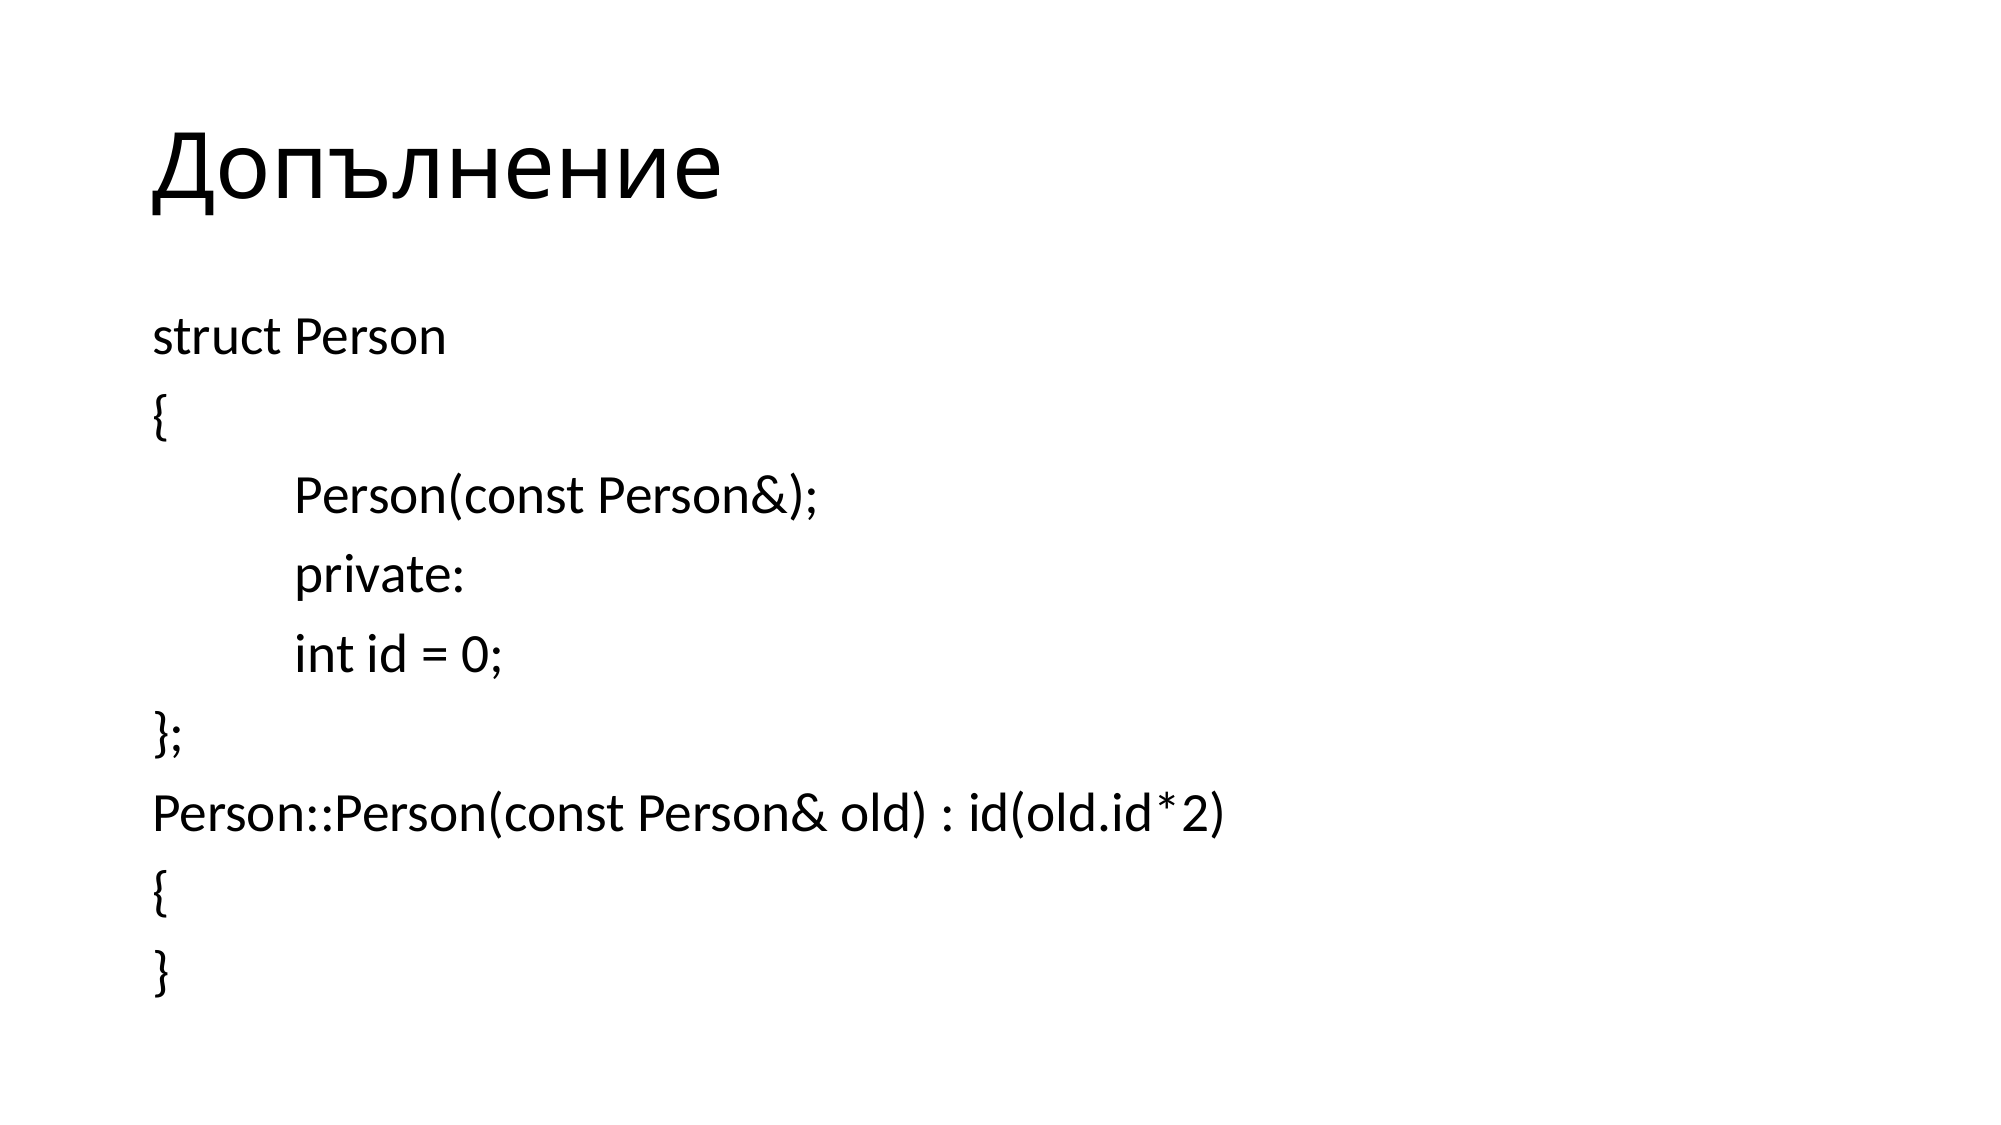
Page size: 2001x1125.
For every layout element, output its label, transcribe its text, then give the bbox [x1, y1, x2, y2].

list struct Person { Person(const Person&); private: int id = 0; }; Person::Person(const Person& old) : id(old.id*2) { } [137, 299, 1920, 1014]
title Допълнение [137, 59, 1863, 278]
